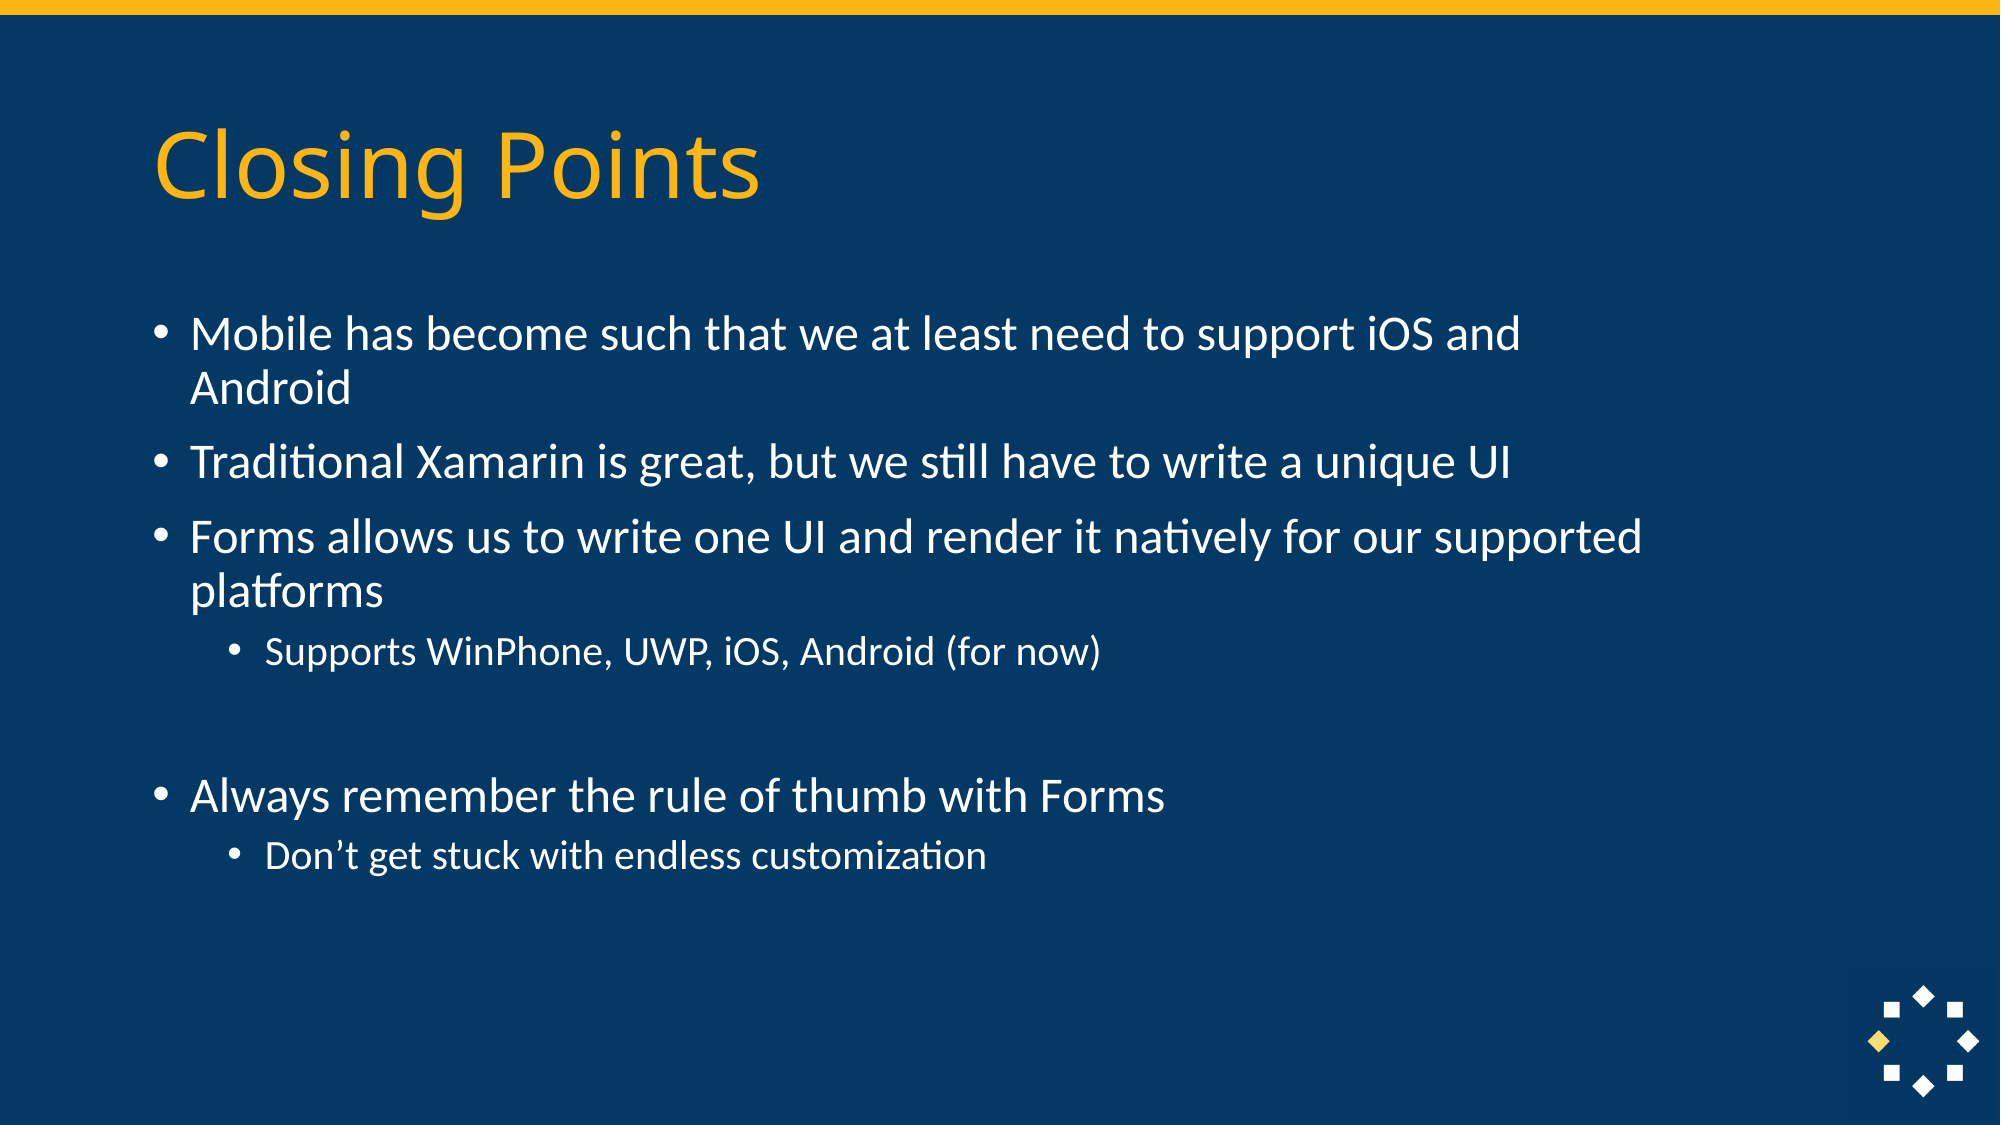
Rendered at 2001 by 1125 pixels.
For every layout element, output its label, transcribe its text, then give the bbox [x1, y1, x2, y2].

picture [1848, 962, 1997, 1121]
list Mobile has become such that we at least need to support iOS and Android Traditional Xamarin is great, but we still have to write a unique UI Forms allows us to write one UI and render it natively for our supported platforms Supports WinPhone, UWP, iOS, Android (for now) Always remember the rule of thumb with Forms Don’t get stuck with endless customization [137, 299, 1682, 1014]
title Closing Points [137, 59, 1863, 278]
